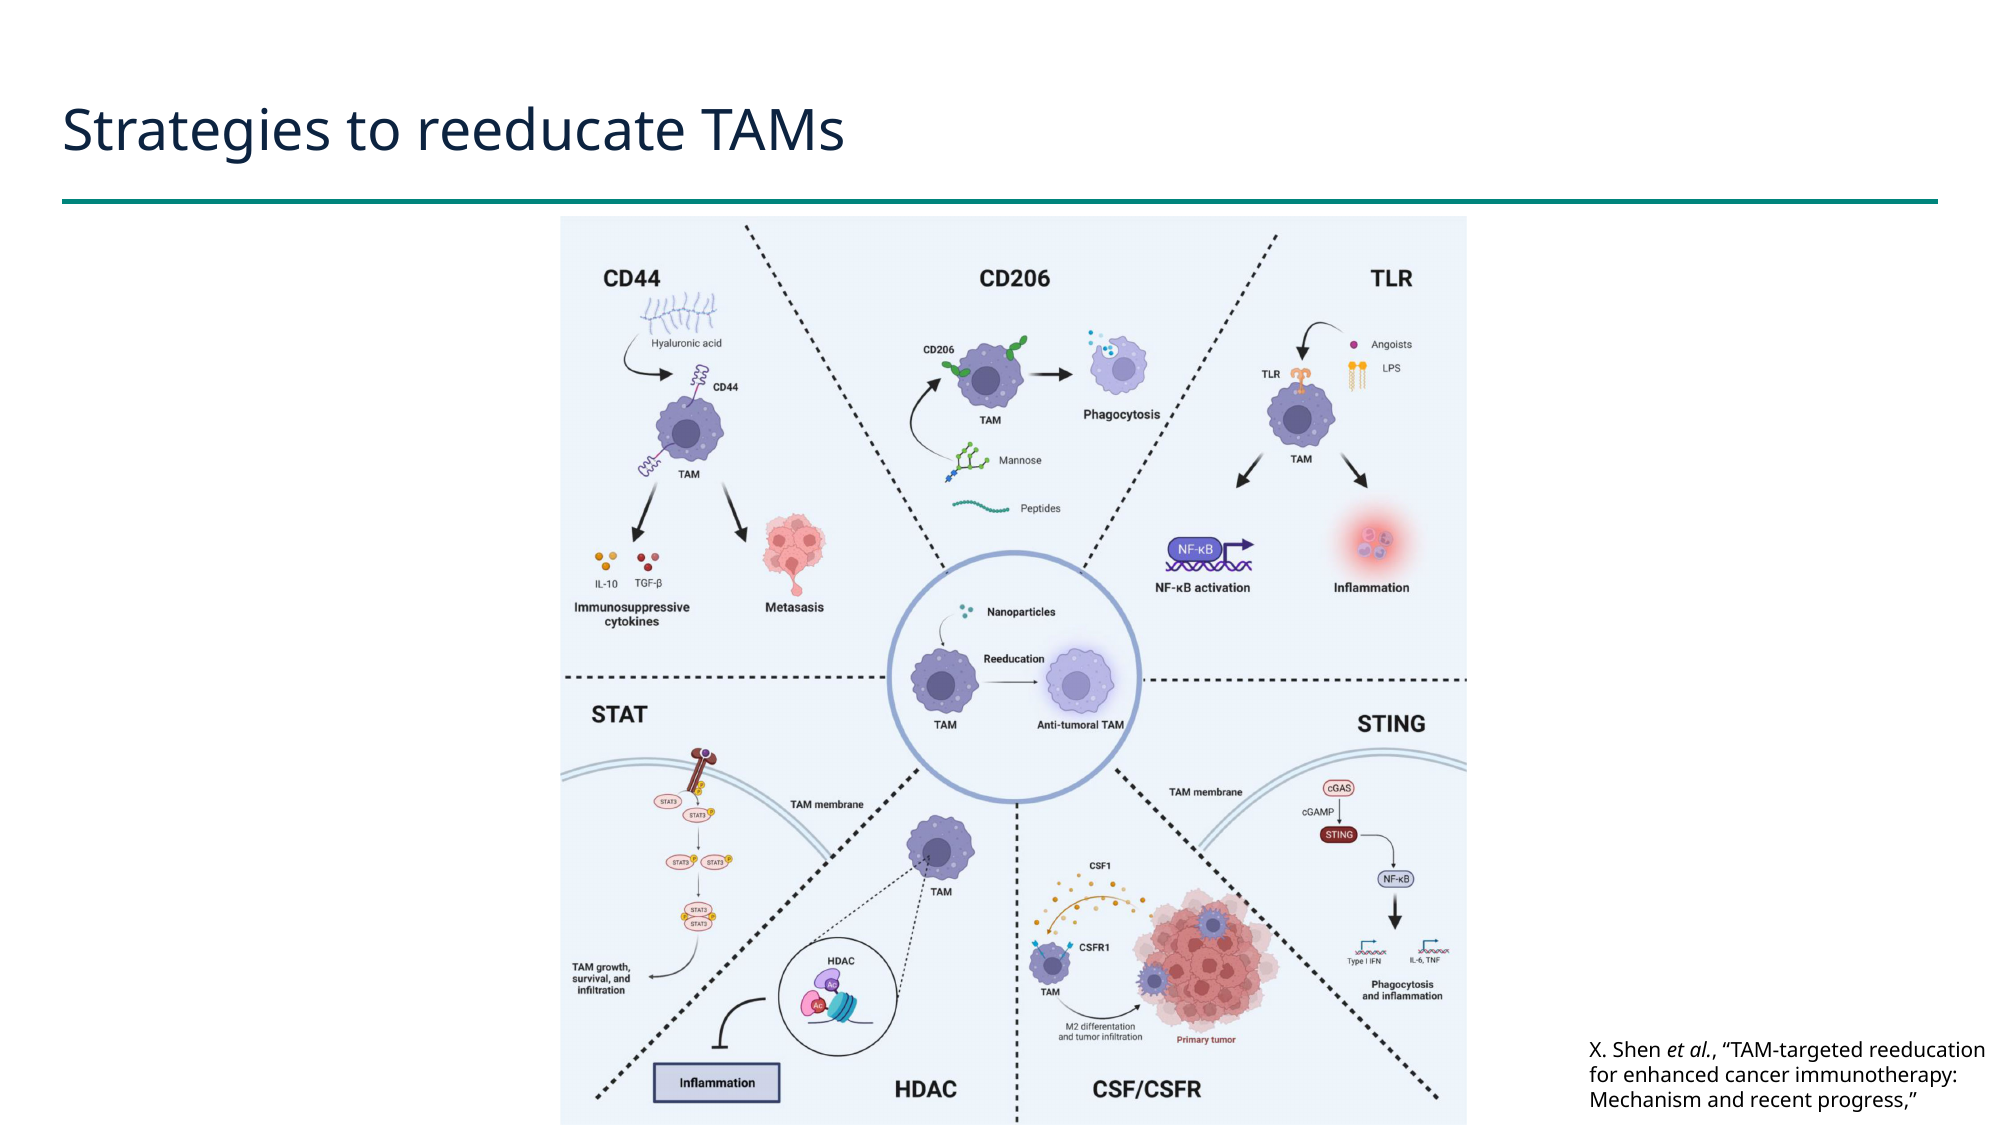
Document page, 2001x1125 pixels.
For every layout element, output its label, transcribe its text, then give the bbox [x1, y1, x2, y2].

picture [560, 216, 1467, 1125]
text_box X. Shen et al., “TAM-targeted reeducation for enhanced cancer immunotherapy: Mechanism and recent progress,” [1589, 1036, 2000, 1125]
title Strategies to reeducate TAMs [62, 62, 1484, 202]
